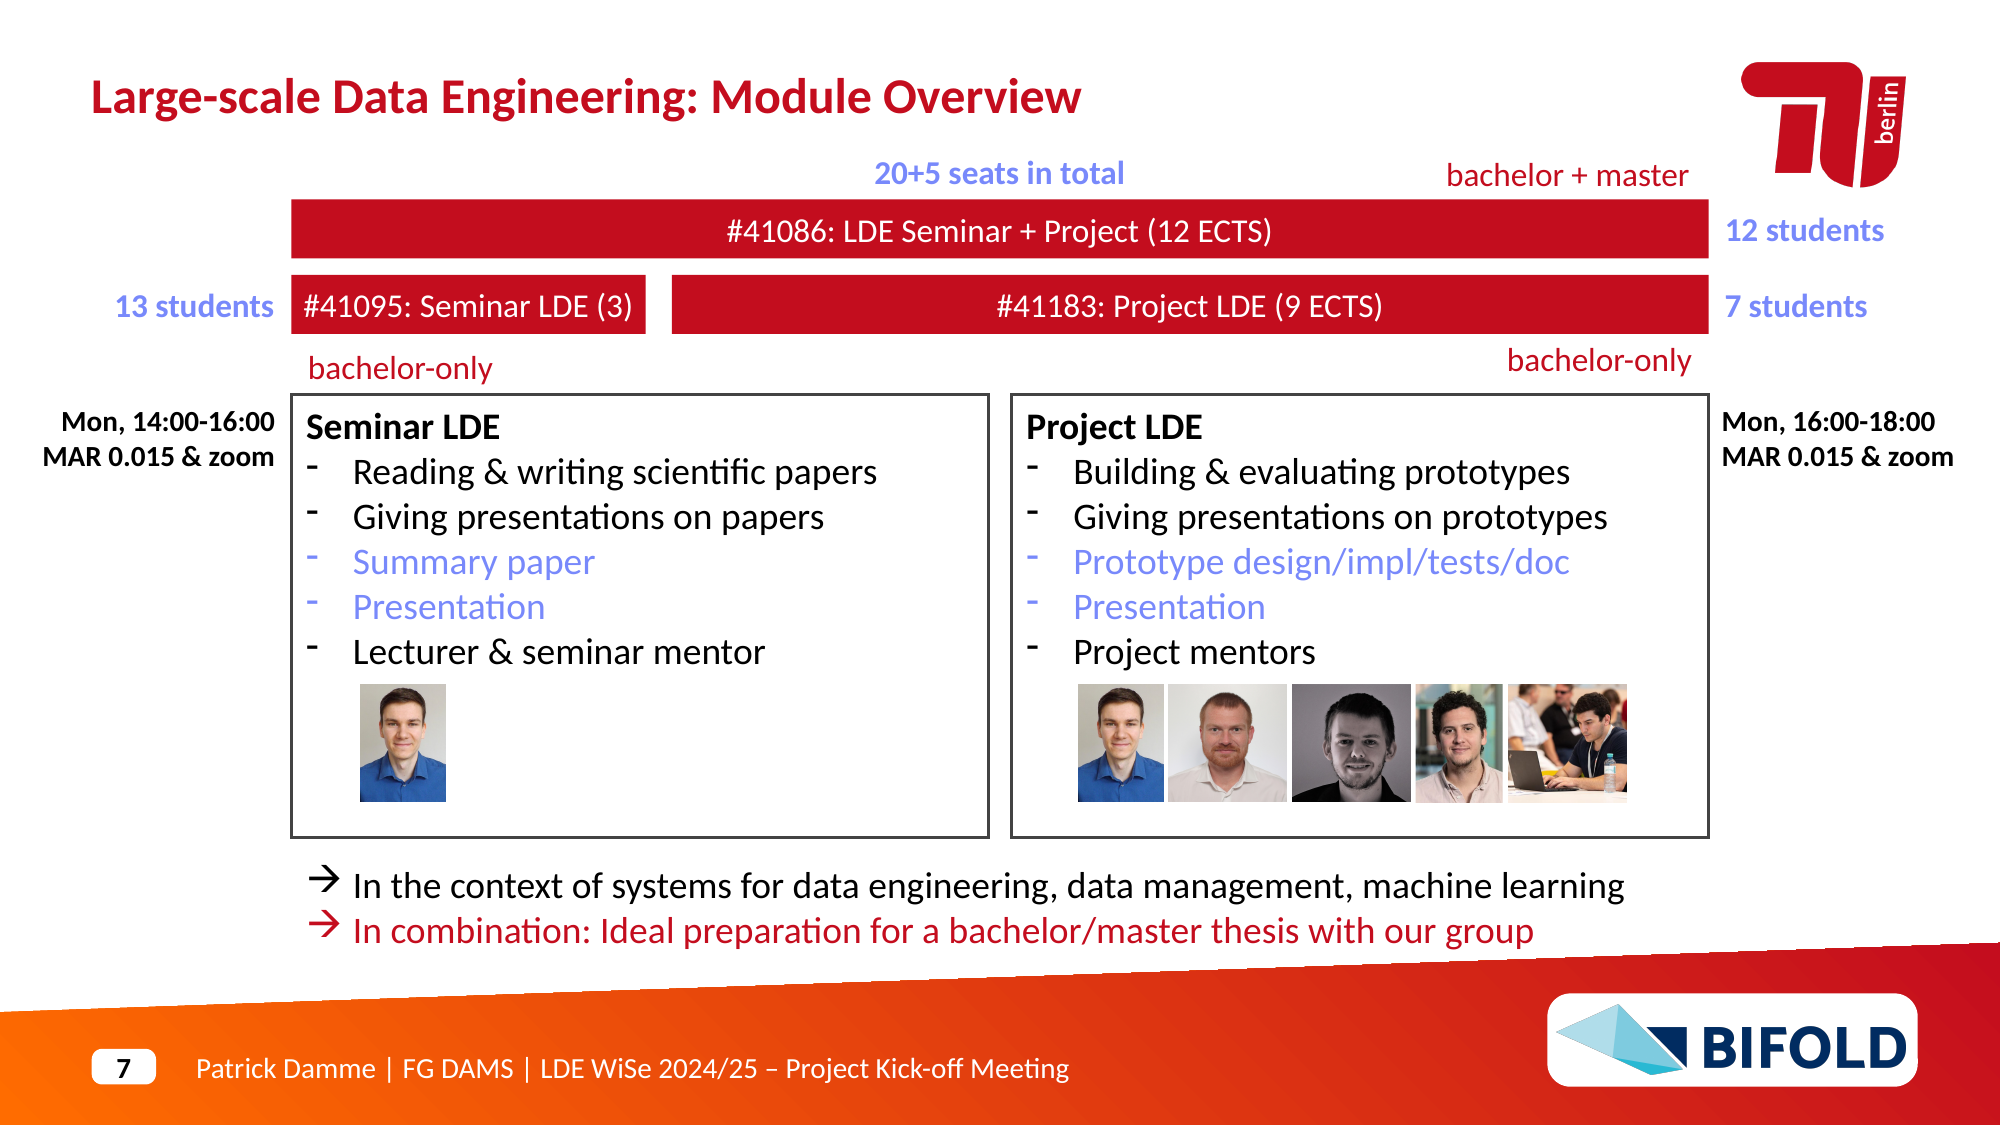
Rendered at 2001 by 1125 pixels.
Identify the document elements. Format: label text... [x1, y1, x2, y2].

text_box 7 students [1709, 276, 1883, 332]
text_box 20+5 seats in total [859, 143, 1141, 199]
picture [360, 684, 446, 803]
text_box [1078, 684, 1627, 803]
text_box Mon, 14:00-16:00 MAR 0.015 & zoom [27, 394, 290, 480]
text_box #41183: Project LDE (9 ECTS) [671, 274, 1710, 335]
text_box Mon, 16:00-18:00 MAR 0.015 & zoom [1706, 394, 1970, 480]
text_box 12 students [1710, 201, 1900, 256]
text_box #41095: Seminar LDE (3) [290, 274, 647, 335]
text_box 13 students [99, 276, 290, 332]
text_box Project LDE Building & evaluating prototypes Giving presentations on prototypes Prototype design/impl/tests/doc Presentation Project mentors [1011, 394, 1710, 838]
picture [1556, 1004, 1906, 1075]
picture [1741, 62, 1906, 188]
text_box In the context of systems for data engineering, data management, machine learning In combination: Ideal preparation for a bachelor/master thesis with our group [291, 853, 1706, 958]
list Large-scale Data Engineering: Module Overview [91, 65, 1455, 183]
text_box bachelor-only [1491, 330, 1707, 386]
text_box #41086: LDE Seminar + Project (12 ECTS) [290, 198, 1710, 259]
text_box bachelor + master [1431, 145, 1705, 201]
text_box Seminar LDE Reading & writing scientific papers Giving presentations on papers Summary paper Presentation Lecturer & seminar mentor [290, 394, 989, 838]
text_box bachelor-only [293, 338, 509, 394]
